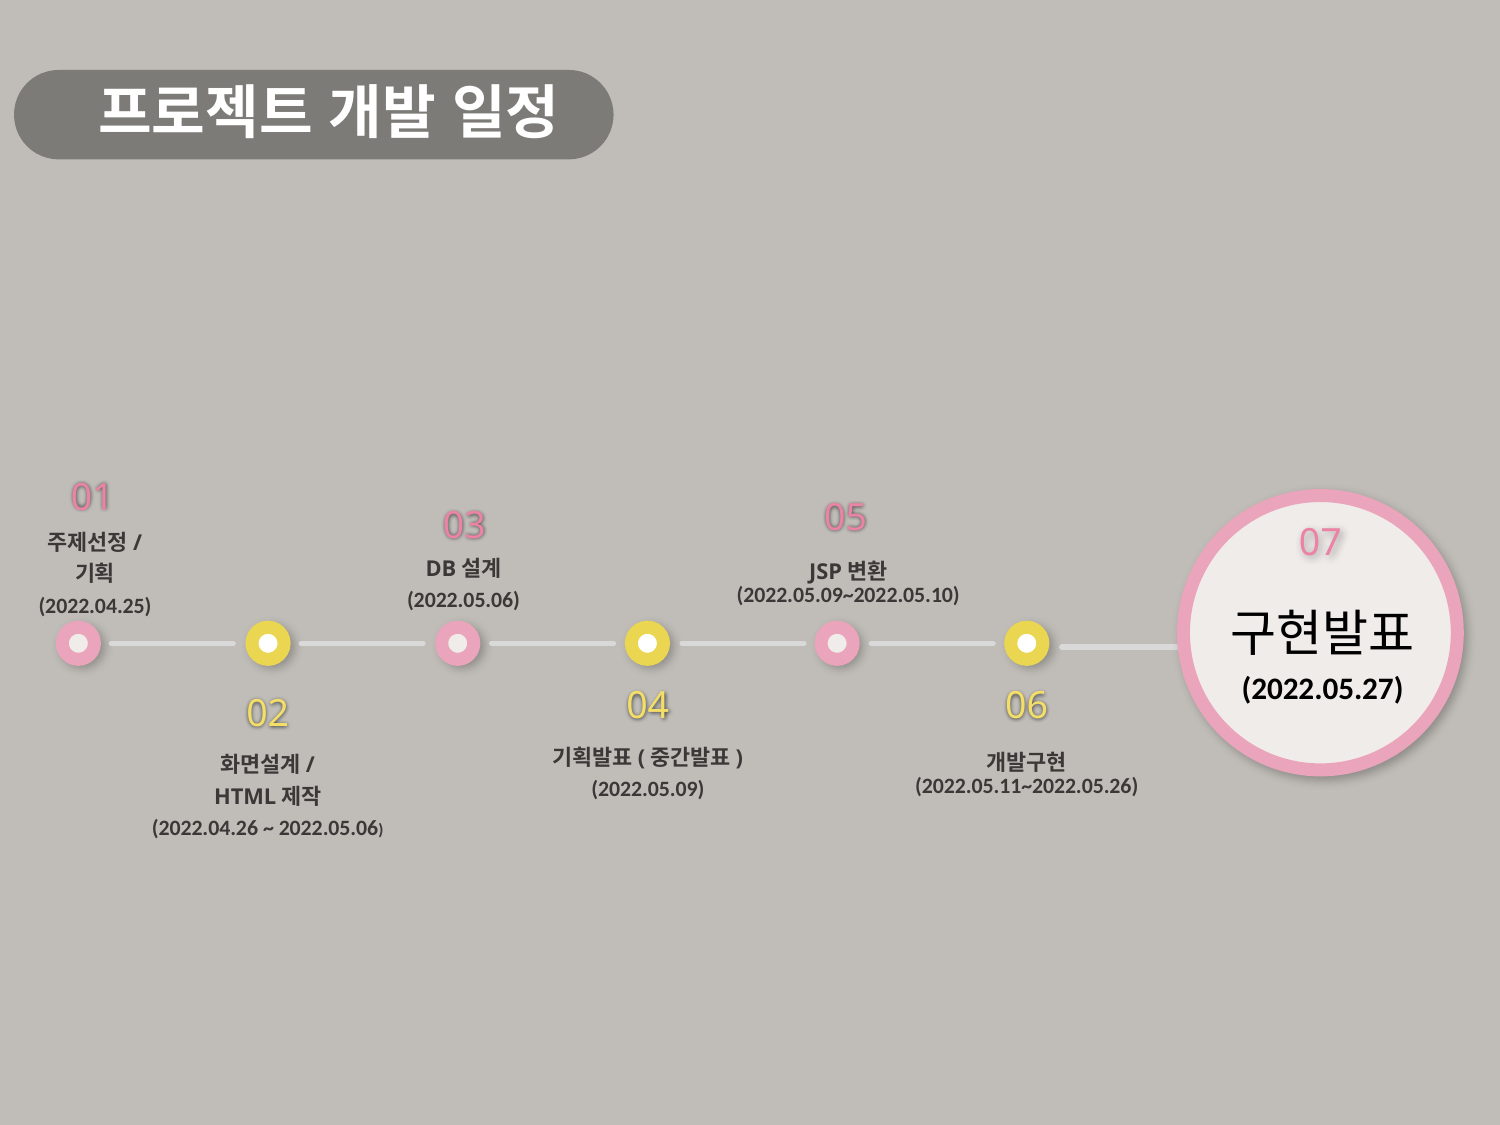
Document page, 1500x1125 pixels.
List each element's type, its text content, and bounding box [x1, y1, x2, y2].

text_box 06 [990, 673, 1064, 734]
text_box 04 [611, 673, 685, 730]
text_box [61, 626, 96, 661]
text_box 개발구현 (2022.05.11~2022.05.26) [829, 735, 1224, 845]
text_box [823, 654, 851, 661]
text_box 화면설계/ HTML제작 (2022.04.26 ~ 2022.05.06) [137, 738, 399, 879]
text_box JSP변환 (2022.05.09~2022.05.10) [721, 544, 975, 654]
text_box 02 [231, 681, 305, 738]
text_box 03 [428, 493, 501, 542]
text_box 01 [55, 465, 129, 526]
text_box [250, 626, 286, 661]
text_box 프로젝트 개발 일정 [12, 68, 615, 161]
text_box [1171, 495, 1474, 788]
text_box [630, 626, 665, 661]
text_box DB설계 (2022.05.06) [392, 542, 535, 652]
text_box [443, 652, 473, 661]
text_box [1009, 626, 1044, 661]
text_box 05 [809, 485, 882, 544]
text_box 기획발표(중간발표) (2022.05.09) [537, 730, 758, 840]
text_box 주제선정/ 기획 (2022.04.25) [23, 516, 167, 657]
